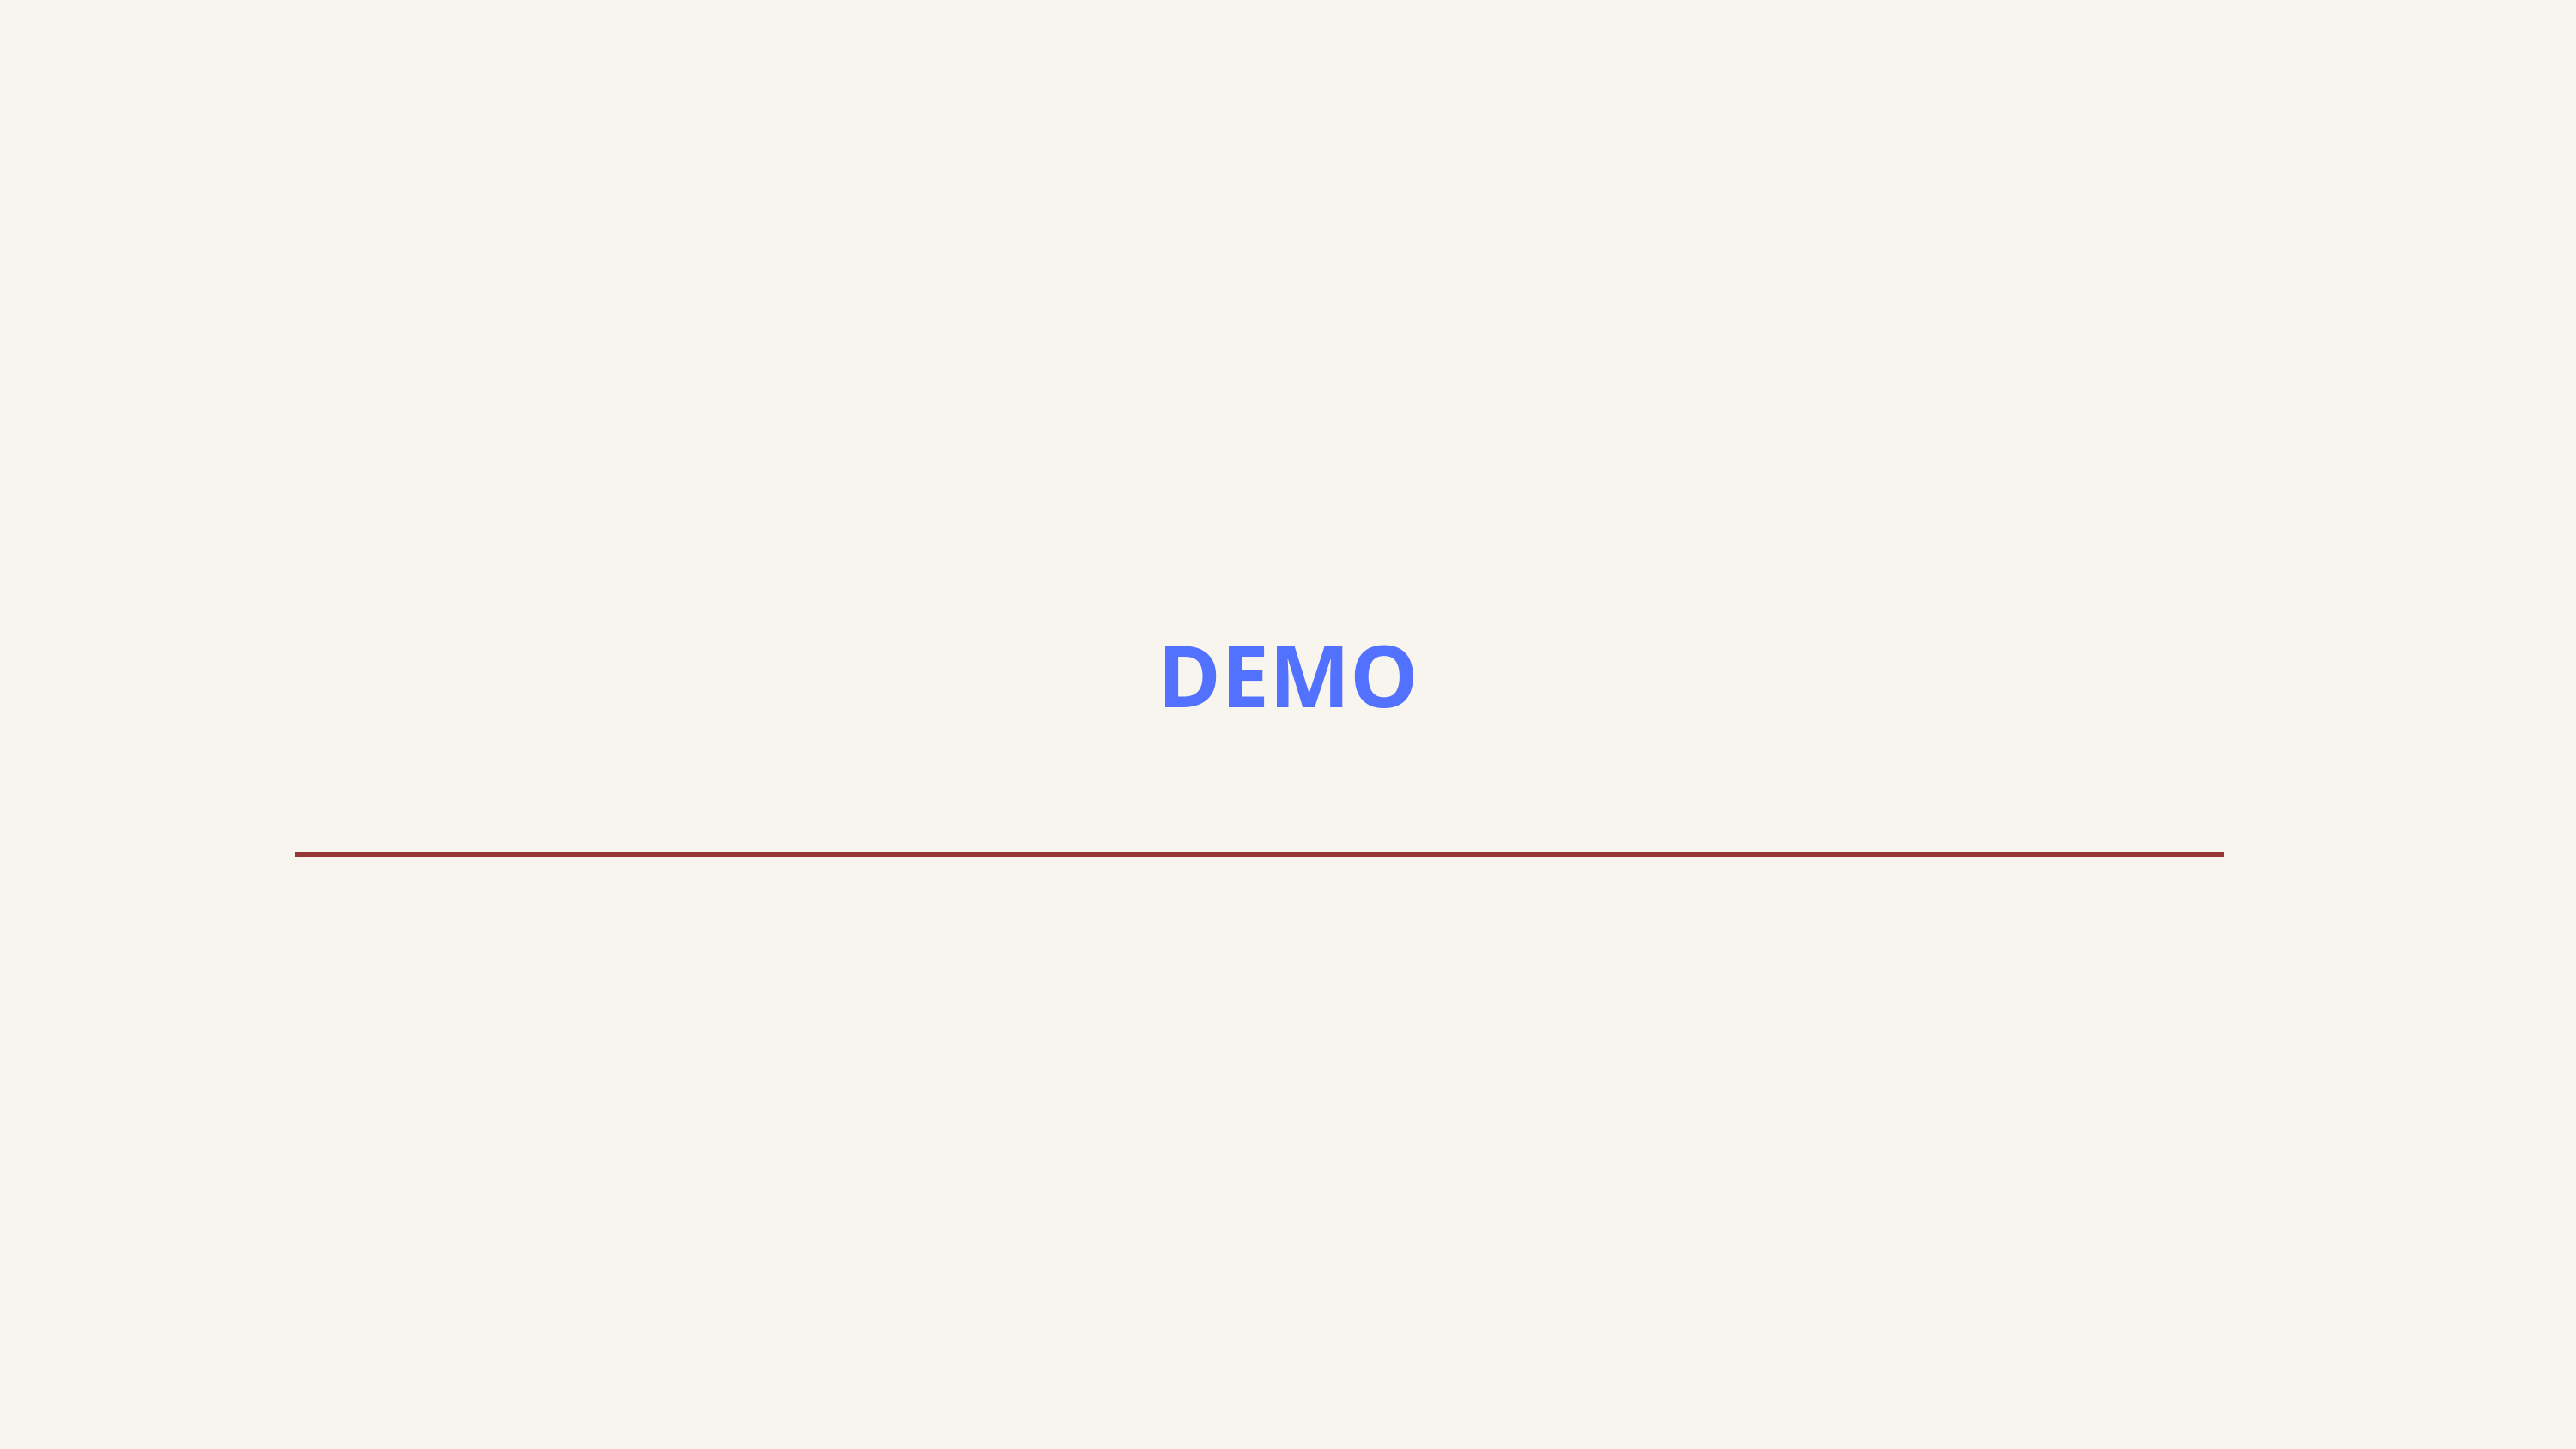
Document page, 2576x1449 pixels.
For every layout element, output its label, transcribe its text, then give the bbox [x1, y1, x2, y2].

text_box DEMO [522, 603, 2053, 725]
